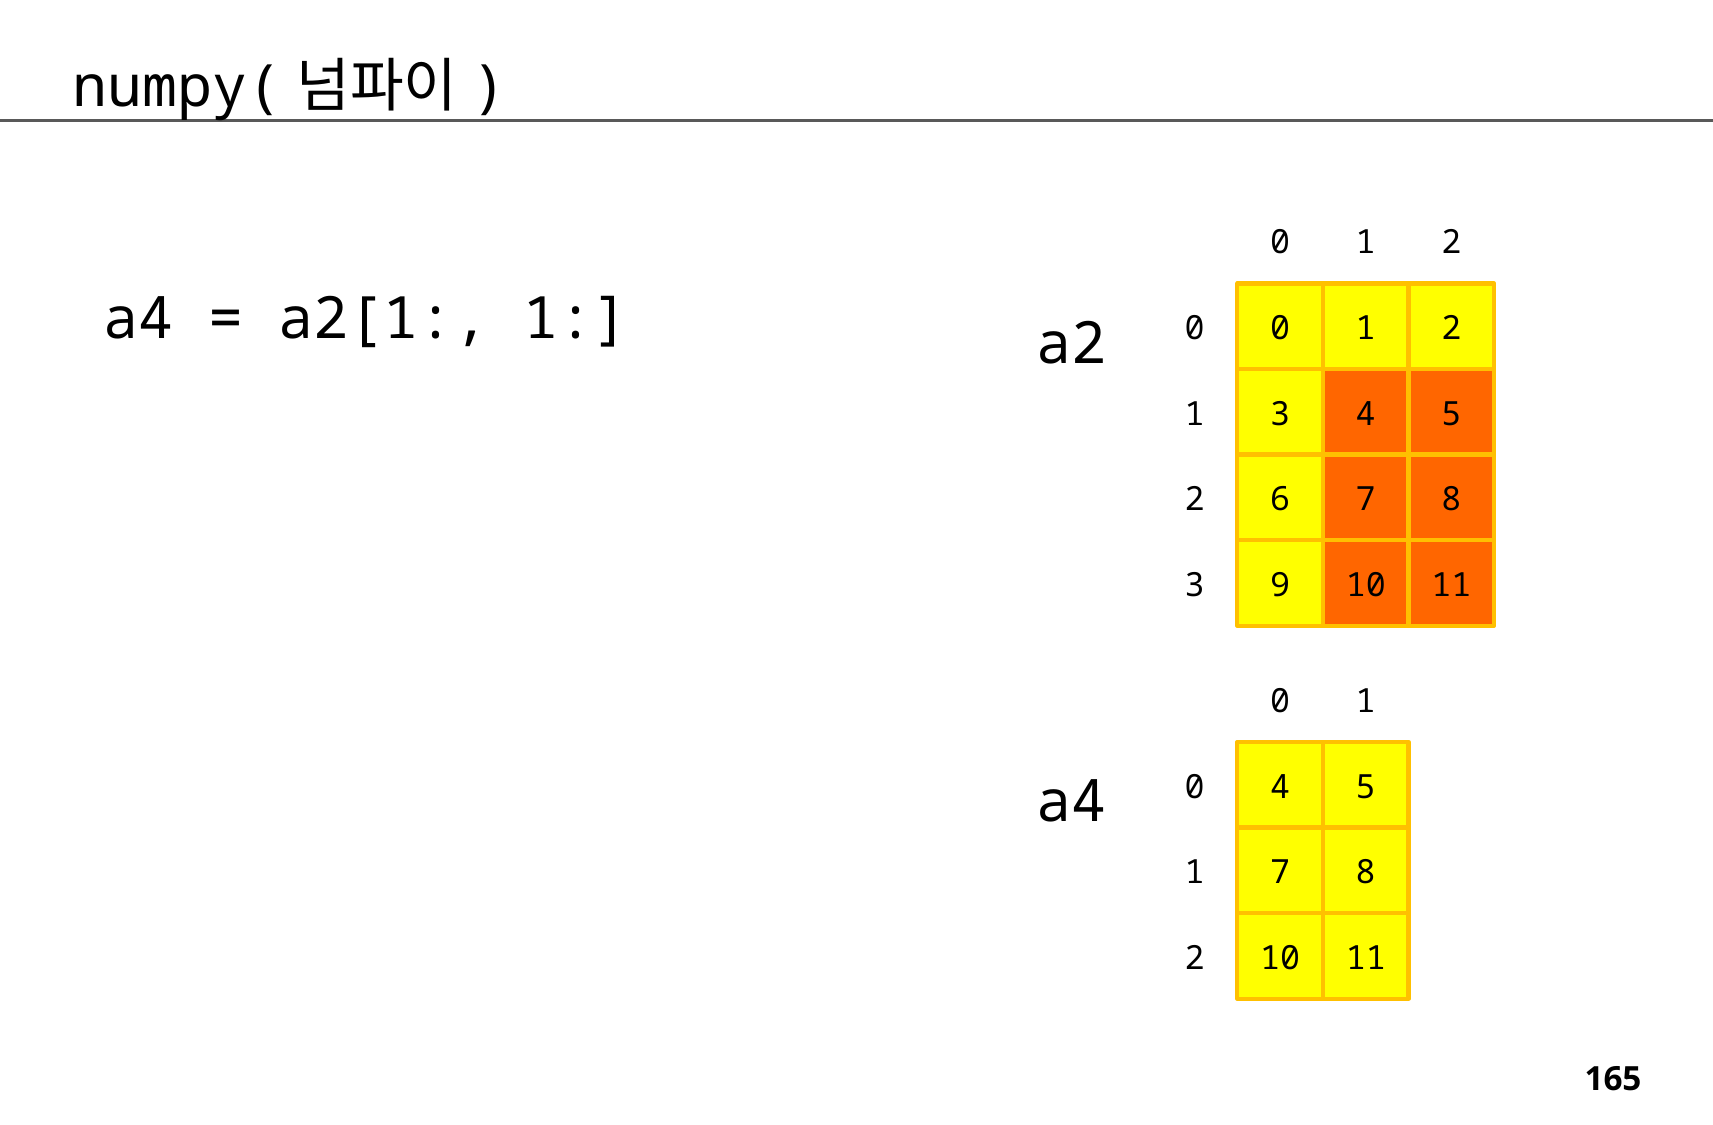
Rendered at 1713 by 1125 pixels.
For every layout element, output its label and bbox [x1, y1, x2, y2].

text_box [1150, 654, 1411, 1001]
text_box [57, 40, 521, 126]
text_box [1021, 755, 1122, 841]
text_box [1021, 297, 1122, 383]
text_box [88, 272, 644, 358]
text_box [1150, 196, 1496, 628]
